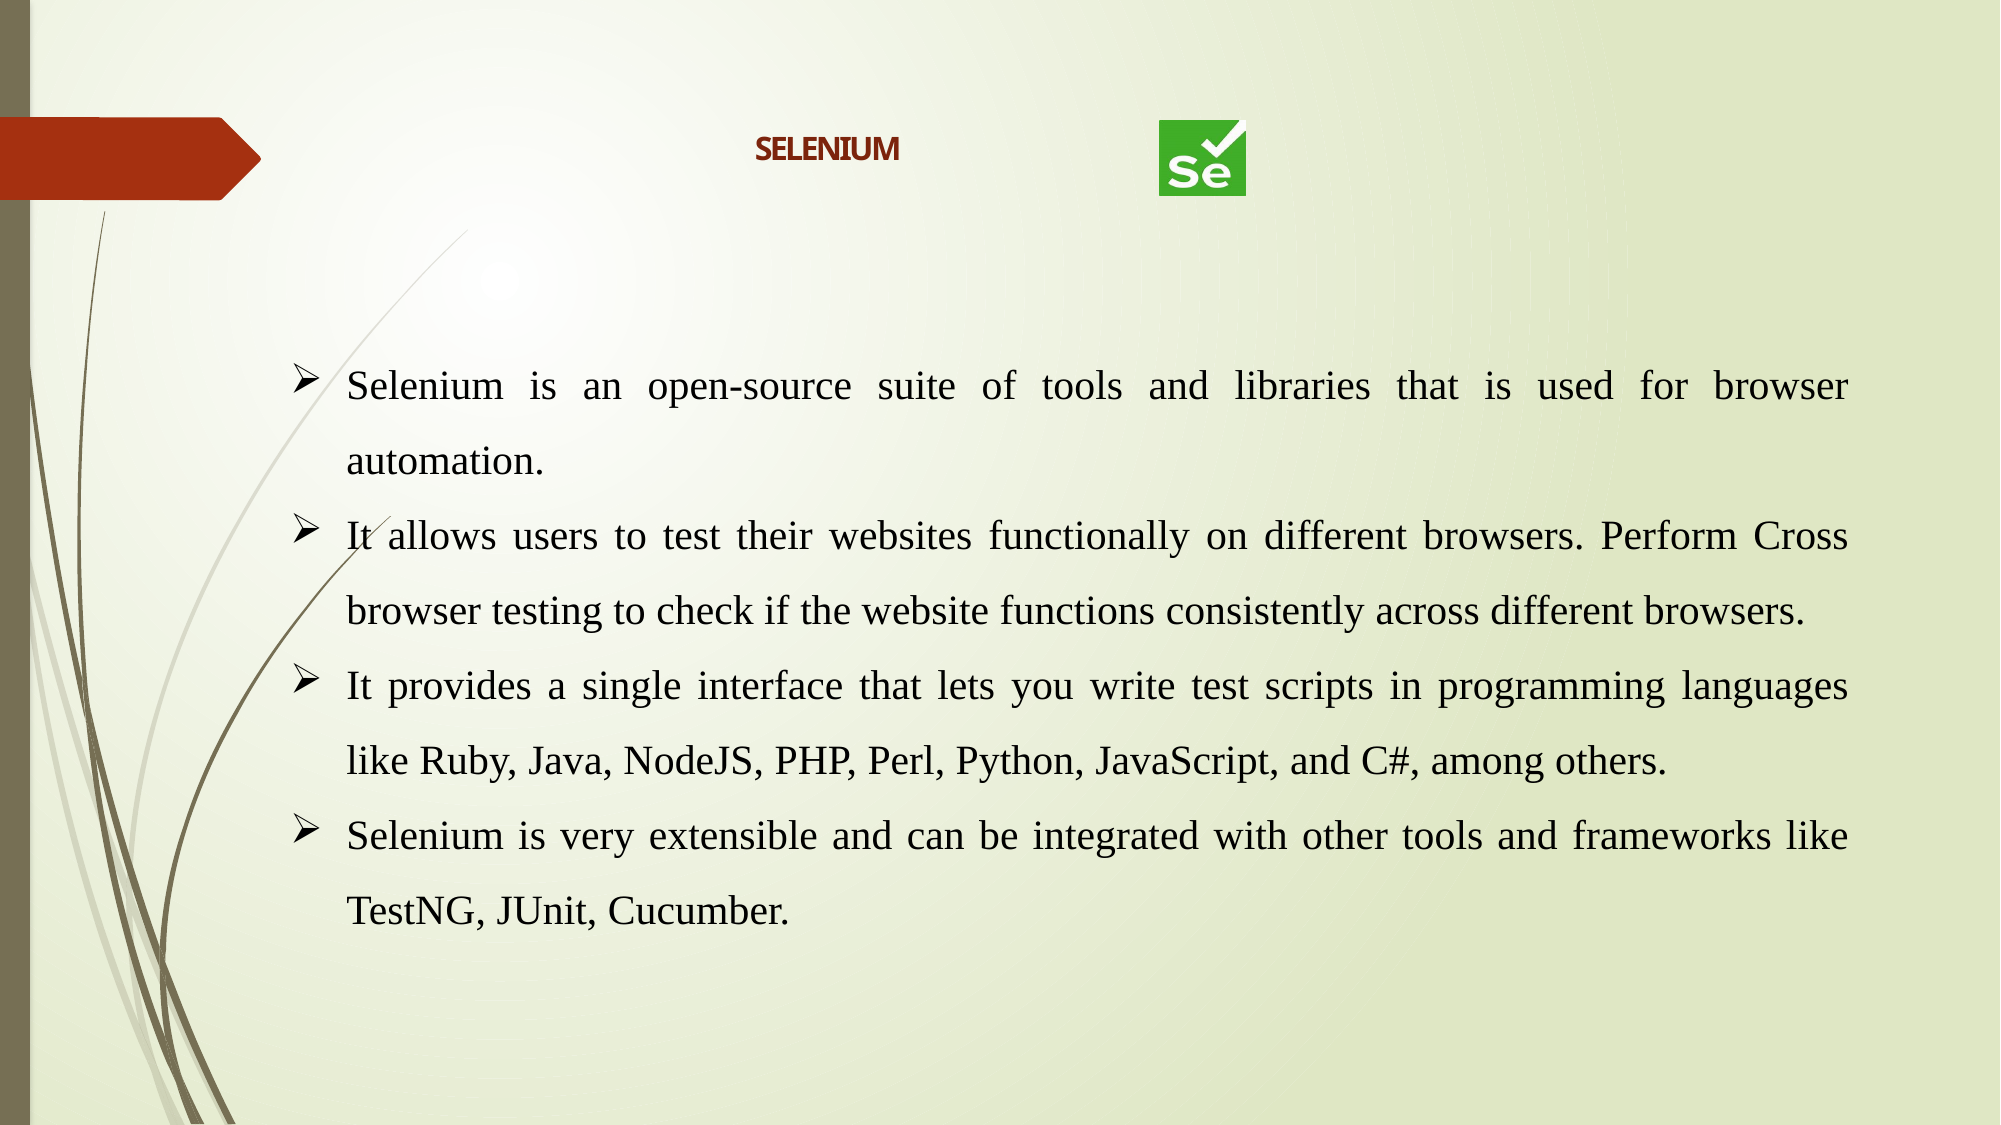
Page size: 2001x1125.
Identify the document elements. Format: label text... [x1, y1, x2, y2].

picture [1158, 120, 1246, 196]
text_box Selenium is an open-source suite of tools and libraries that is used for browser automation. It allows users to test their websites functionally on different browsers. Perform Cross browser testing to check if the website functions consistently across different browsers. It provides a single interface that lets you write test scripts in programming languages like Ruby, Java, NodeJS, PHP, Perl, Python, JavaScript, and C#, among others. Selenium is very extensible and can be integrated with other tools and frameworks like TestNG, JUnit, Cucumber. [275, 325, 1866, 941]
title SELENIUM [739, 120, 1444, 214]
